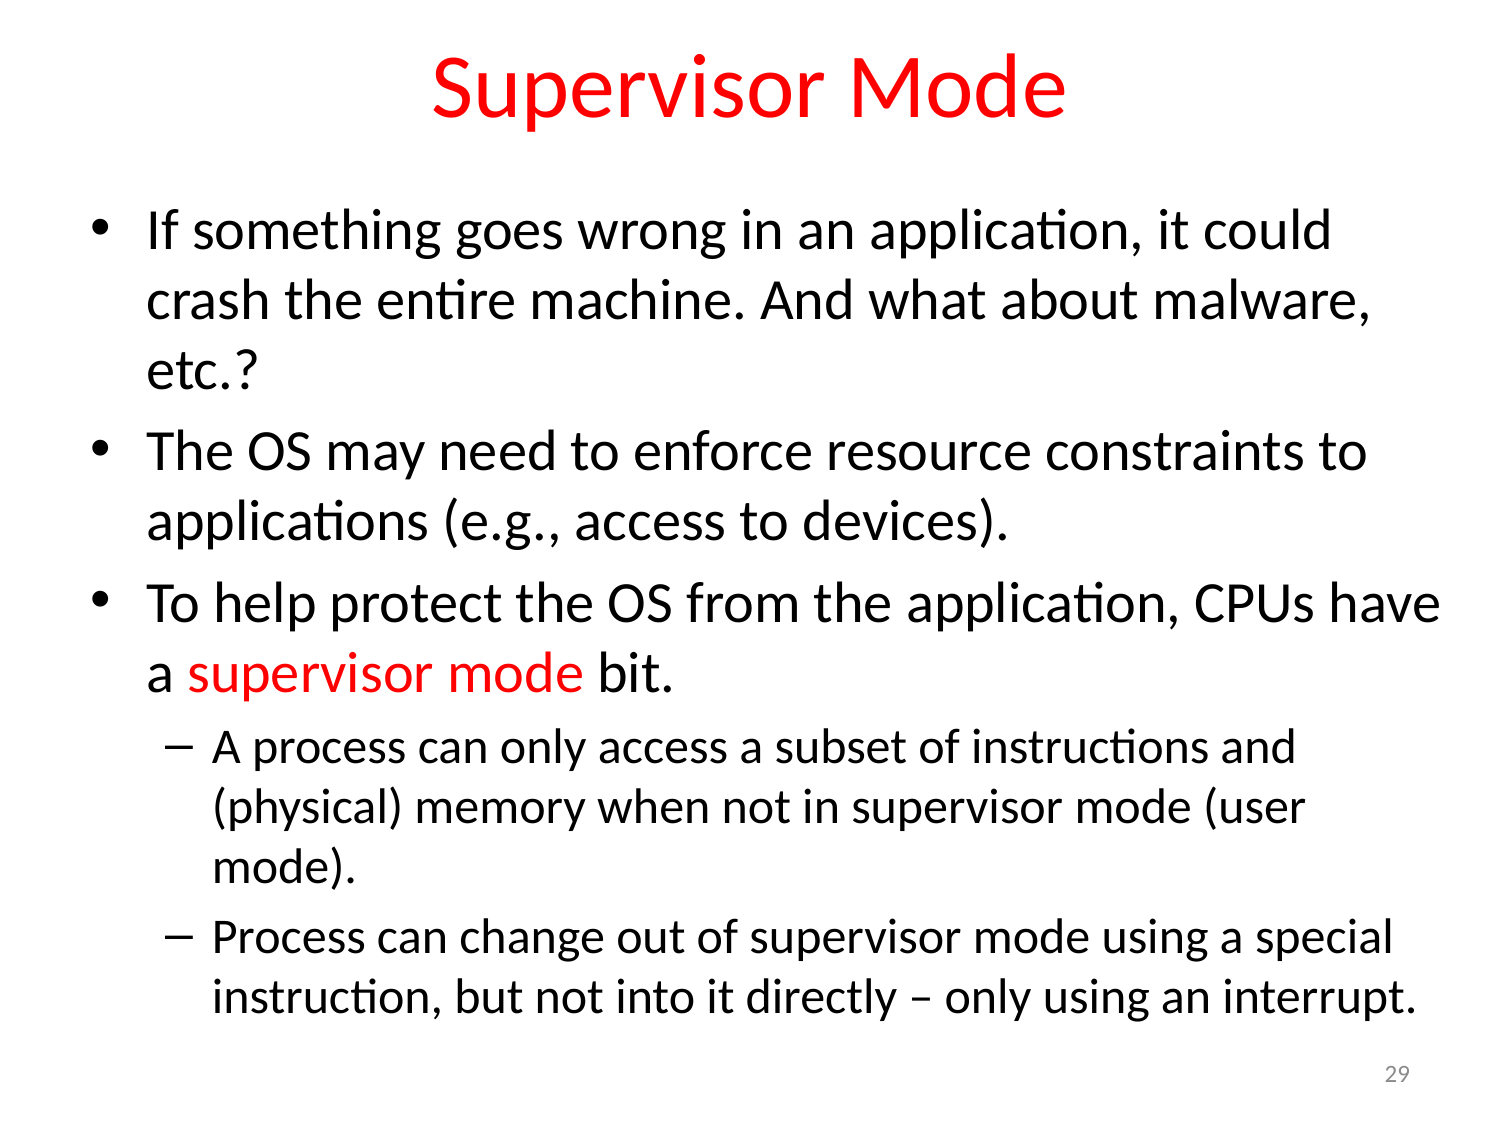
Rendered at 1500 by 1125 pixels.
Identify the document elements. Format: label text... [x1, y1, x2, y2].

title Supervisor Mode [75, 0, 1425, 161]
slide_number 29 [1074, 1072, 1425, 1103]
list If something goes wrong in an application, it could crash the entire machine. And what about malware, etc.? The OS may need to enforce resource constraints to applications (e.g., access to devices). To help protect the OS from the application, CPUs have a supervisor mode bit. A process can only access a subset of instructions and (physical) memory when not in supervisor mode (user mode). Process can change out of supervisor mode using a special instruction, but not into it directly – only using an interrupt. [75, 183, 1474, 1072]
